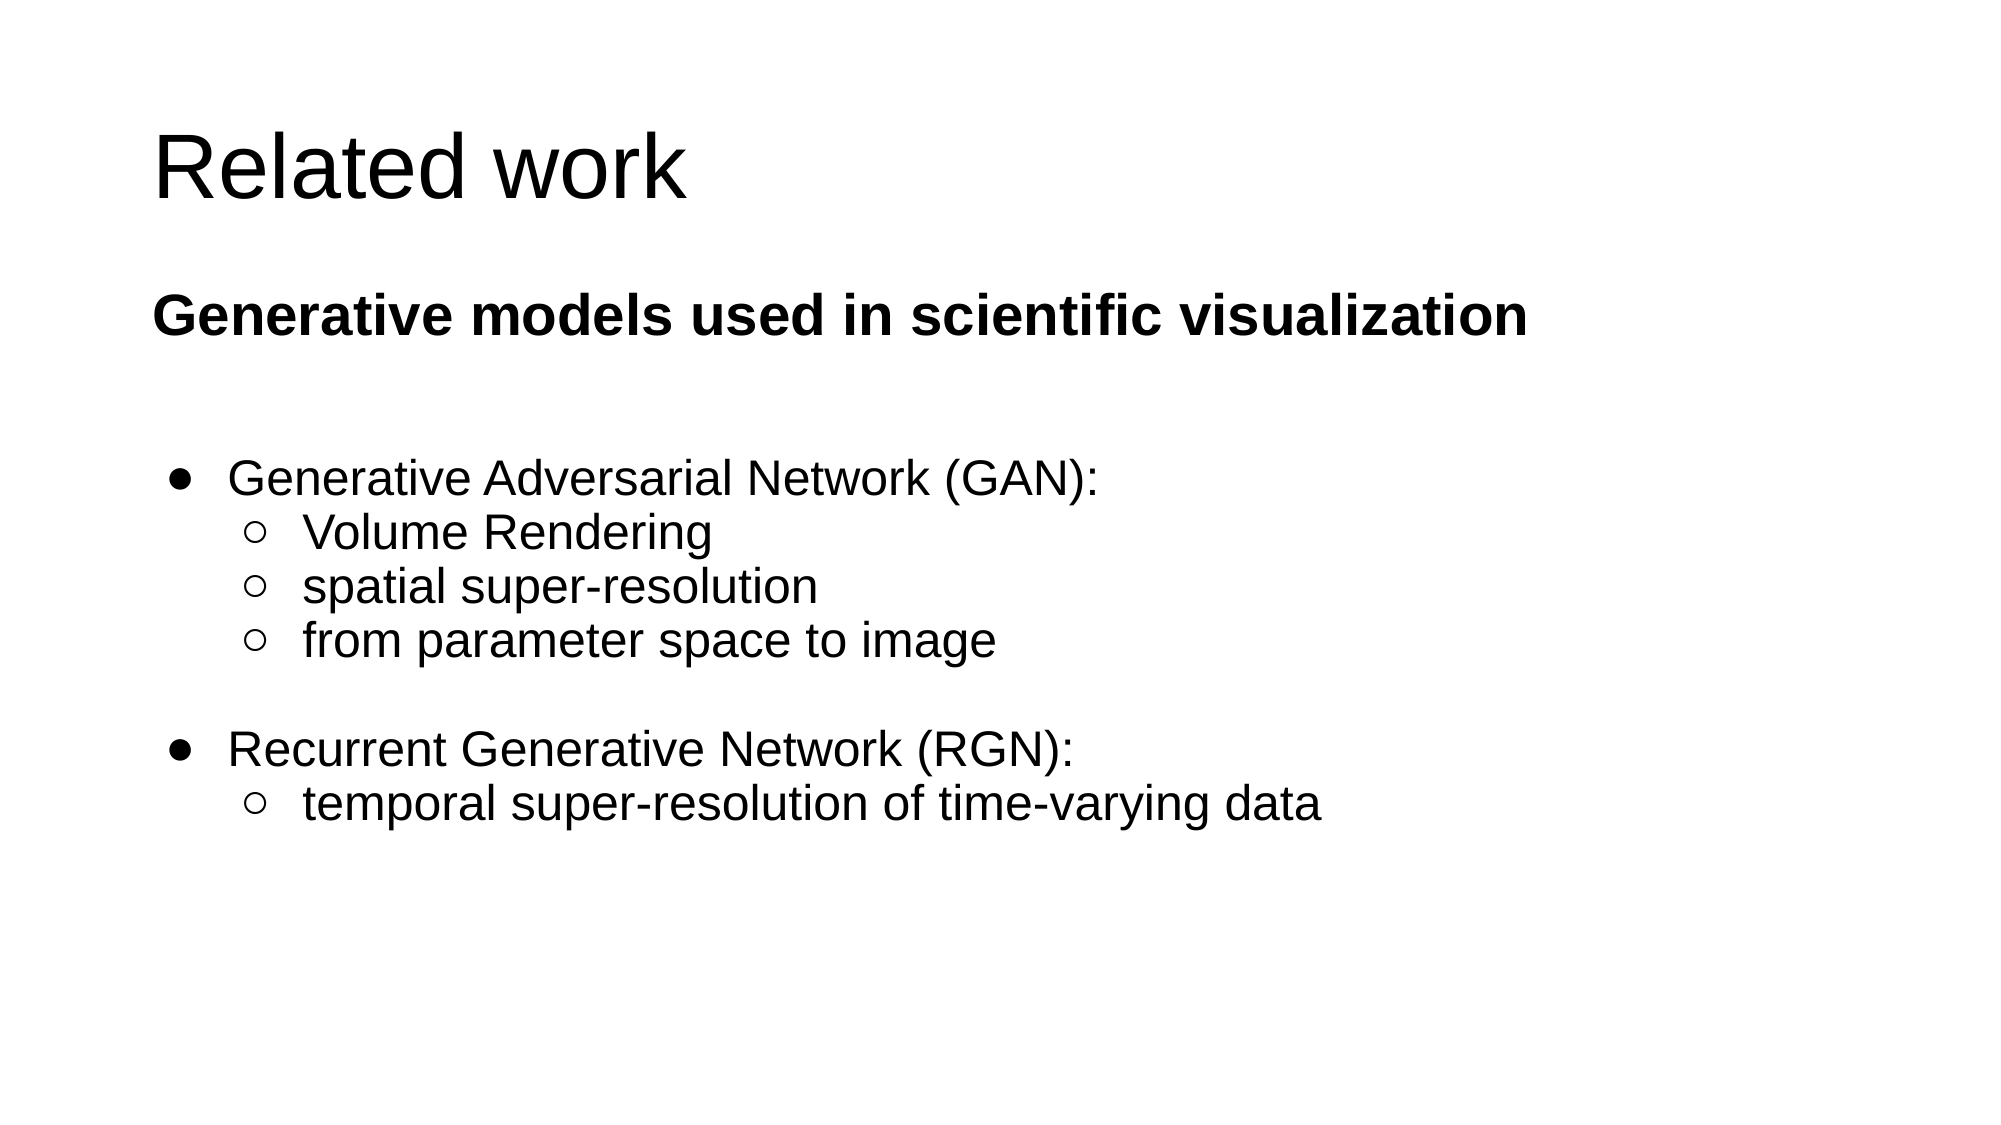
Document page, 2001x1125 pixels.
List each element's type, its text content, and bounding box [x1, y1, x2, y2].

title Related work [137, 59, 1863, 277]
list Generative models used in scientific visualization Generative Adversarial Network (GAN): Volume Rendering spatial super-resolution from parameter space to image Recurrent Generative Network (RGN): temporal super-resolution of time-varying data [137, 277, 1863, 1087]
